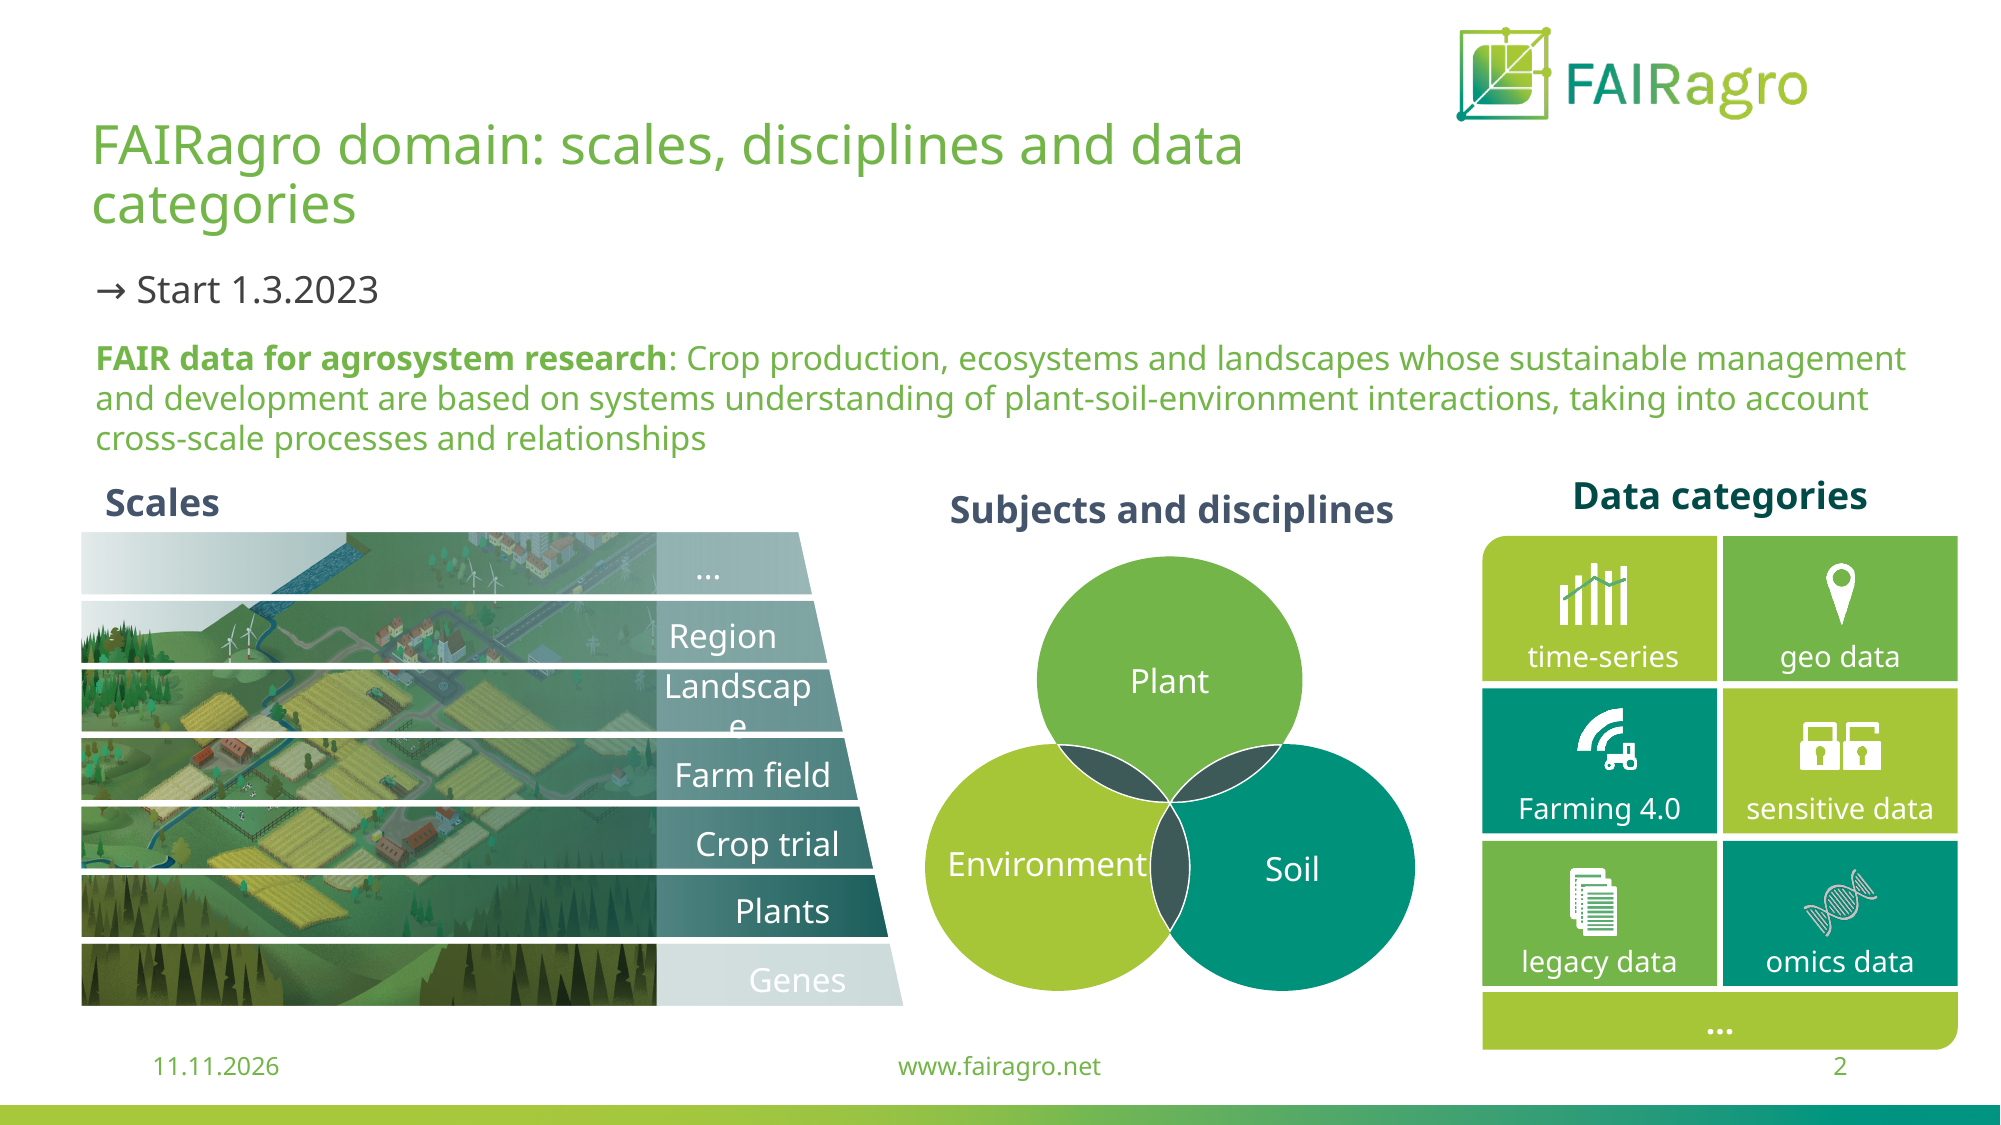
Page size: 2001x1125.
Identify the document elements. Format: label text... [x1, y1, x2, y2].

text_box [1482, 451, 1958, 1050]
footer www.fairagro.net [662, 1036, 1338, 1096]
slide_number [137, 1037, 588, 1098]
slide_number 2 [1412, 1037, 1863, 1098]
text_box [35, 468, 908, 1009]
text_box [925, 556, 1416, 991]
text_box Subjects and disciplines [915, 477, 1428, 539]
title FAIRagro domain: scales, disciplines and data categories [76, 83, 1497, 270]
picture [1454, 24, 1809, 124]
text_box → Start 1.3.2023 [78, 258, 1348, 365]
text_box FAIR data for agrosystem research: Crop production, ecosystems and landscapes whose sustainable management and development are based on systems understanding of plant-soil-environment interactions, taking into account cross-scale processes and relationships [78, 319, 1945, 476]
picture [0, 1105, 2000, 1125]
